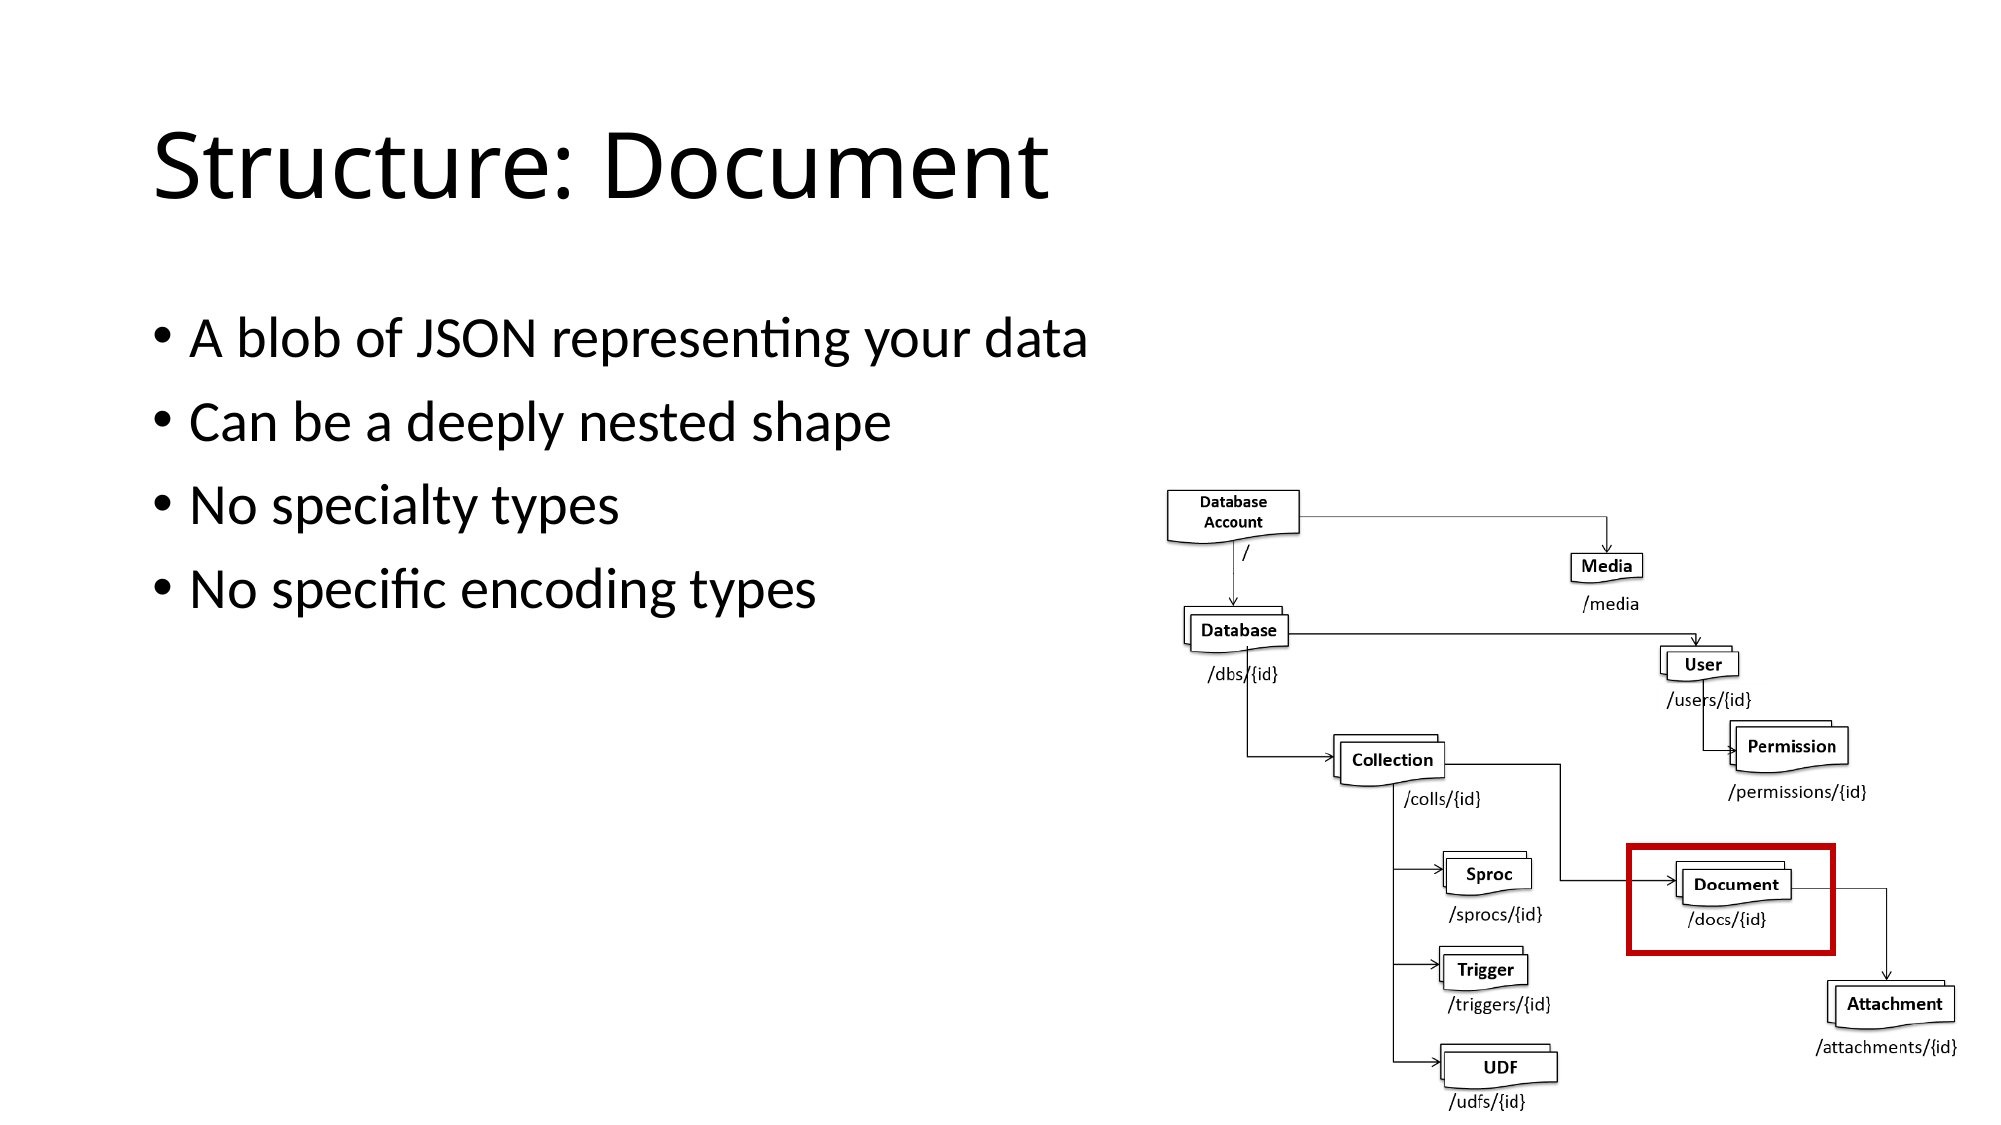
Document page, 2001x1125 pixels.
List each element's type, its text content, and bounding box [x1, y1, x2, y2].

title Structure: Document [137, 59, 1863, 278]
picture [1163, 483, 1971, 1125]
list A blob of JSON representing your data Can be a deeply nested shape No specialty types No specific encoding types [137, 299, 1863, 1014]
